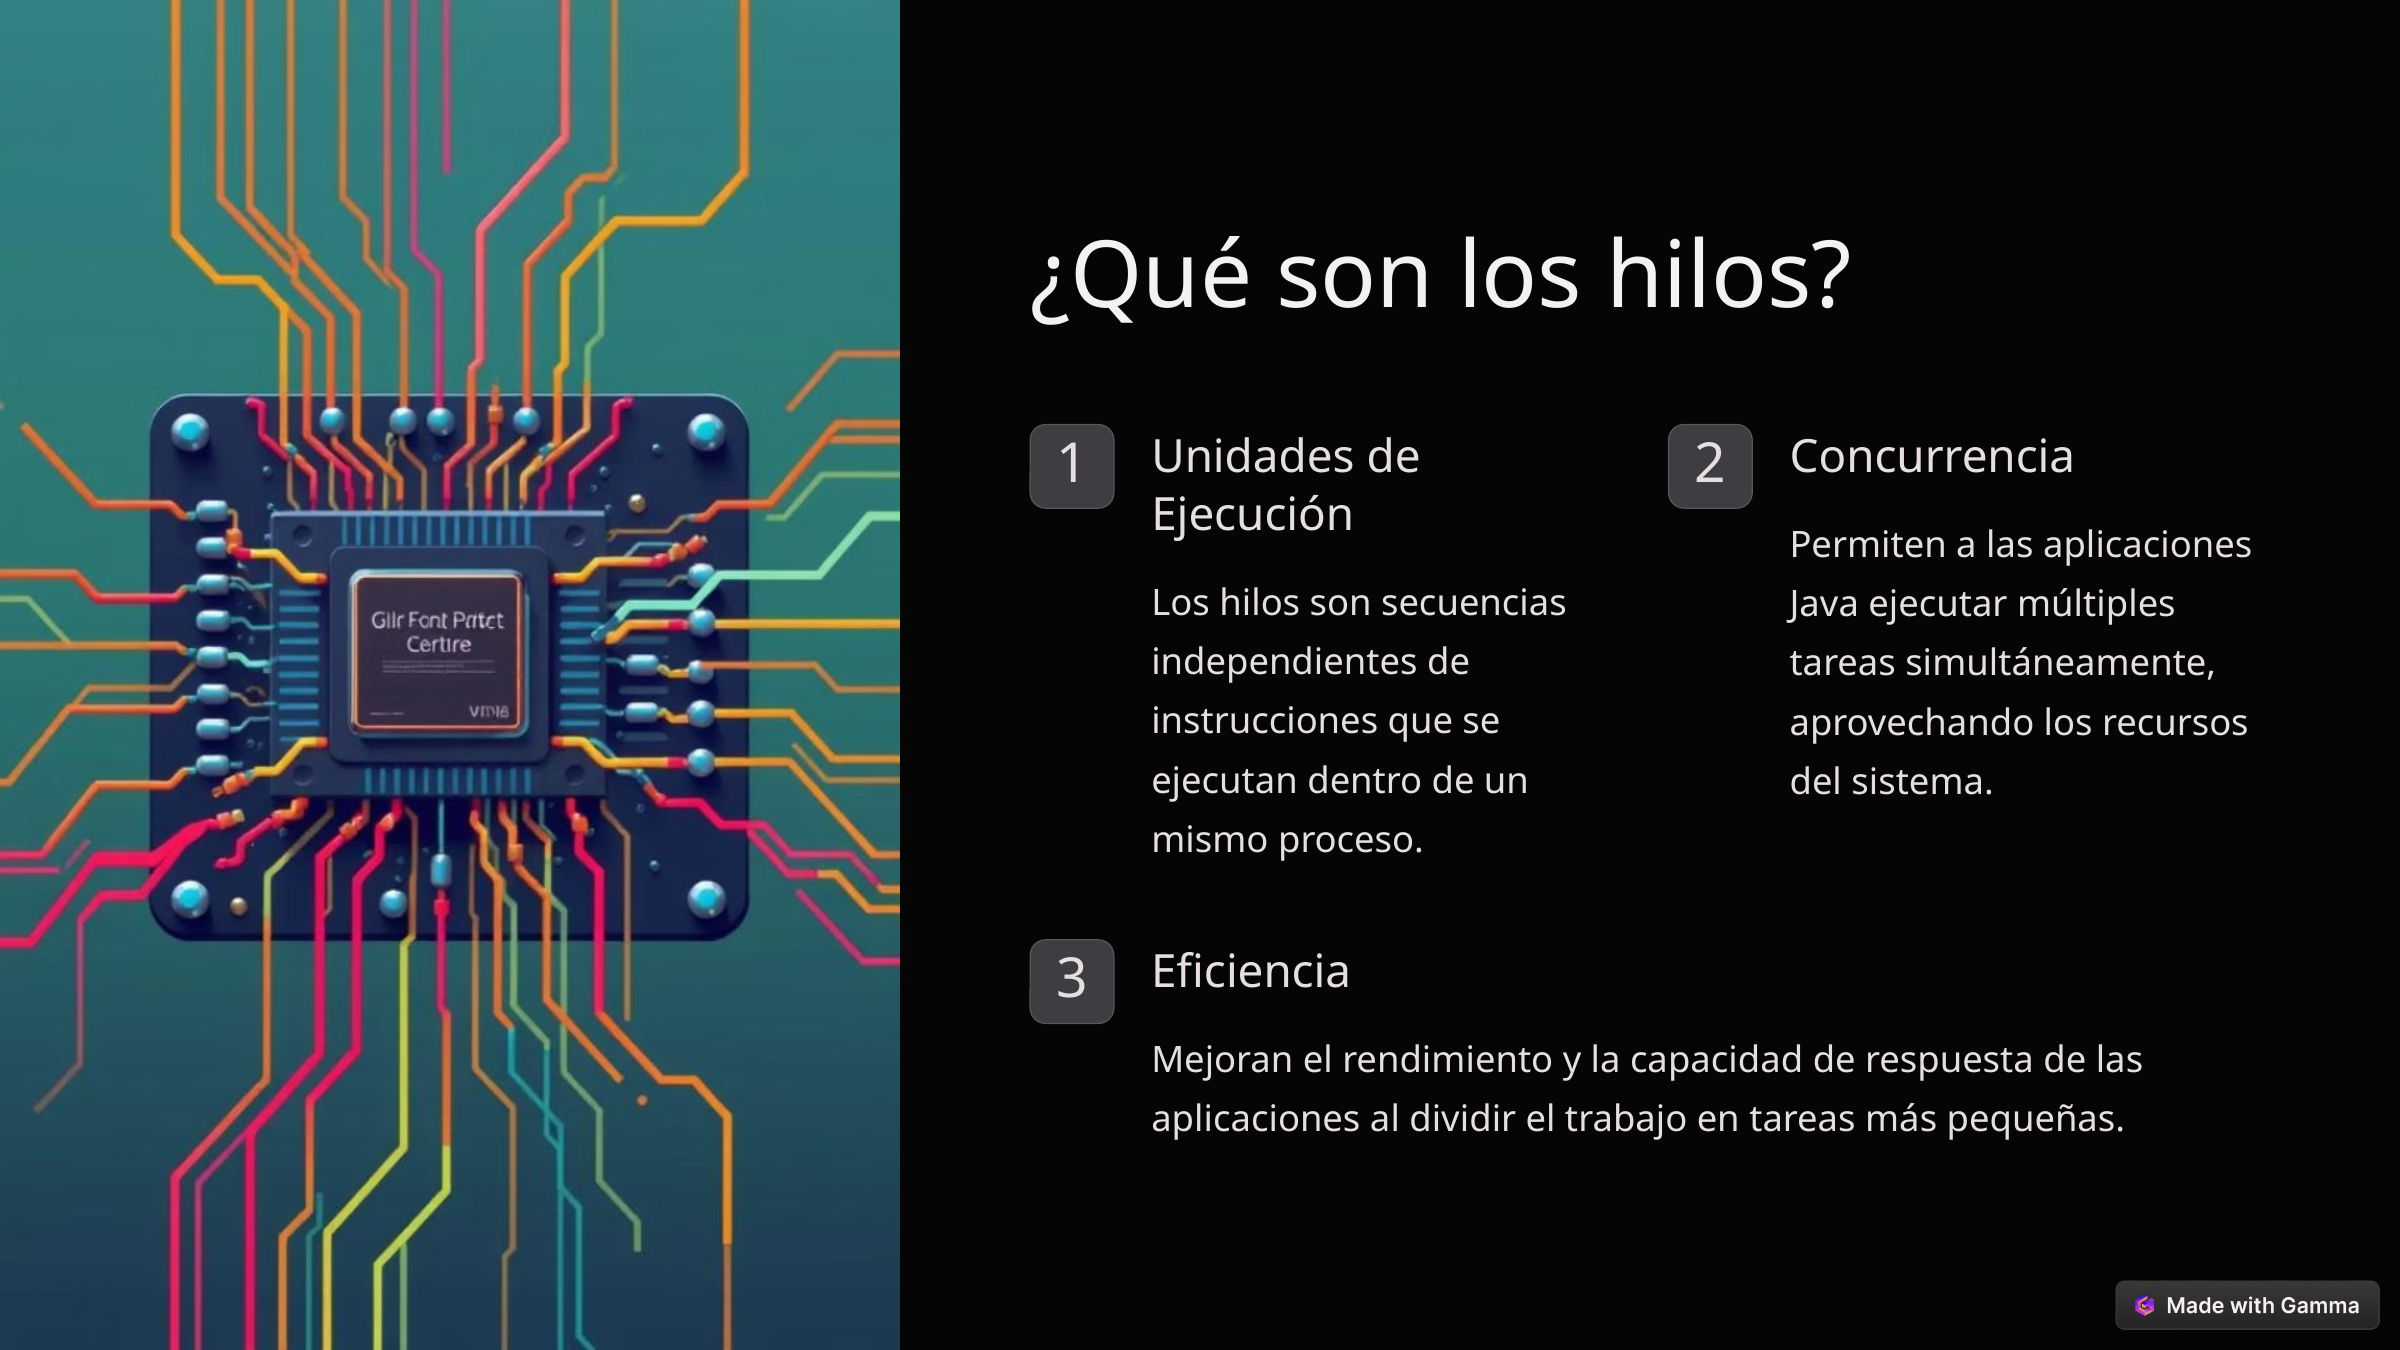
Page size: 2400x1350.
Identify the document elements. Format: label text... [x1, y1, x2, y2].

picture [2106, 1271, 2389, 1339]
text_box Los hilos son secuencias independientes de instrucciones que se ejecutan dentro de un mismo proceso. [1151, 563, 1632, 861]
text_box 2 [1694, 438, 1727, 495]
text_box Permiten a las aplicaciones Java ejecutar múltiples tareas simultáneamente, aprovechando los recursos del sistema. [1789, 504, 2270, 803]
text_box Eficiencia [1151, 939, 1617, 998]
picture [0, 0, 900, 1350]
text_box [1030, 424, 1114, 509]
text_box [1668, 424, 1753, 509]
text_box [1030, 939, 1114, 1024]
text_box 3 [1055, 953, 1089, 1010]
text_box 1 [1063, 438, 1081, 495]
text_box Unidades de Ejecución [1151, 424, 1632, 541]
text_box Mejoran el rendimiento y la capacidad de respuesta de las aplicaciones al dividir el trabajo en tareas más pequeñas. [1151, 1020, 2270, 1140]
text_box Concurrencia [1789, 424, 2255, 483]
text_box ¿Qué son los hilos? [1030, 210, 1961, 327]
